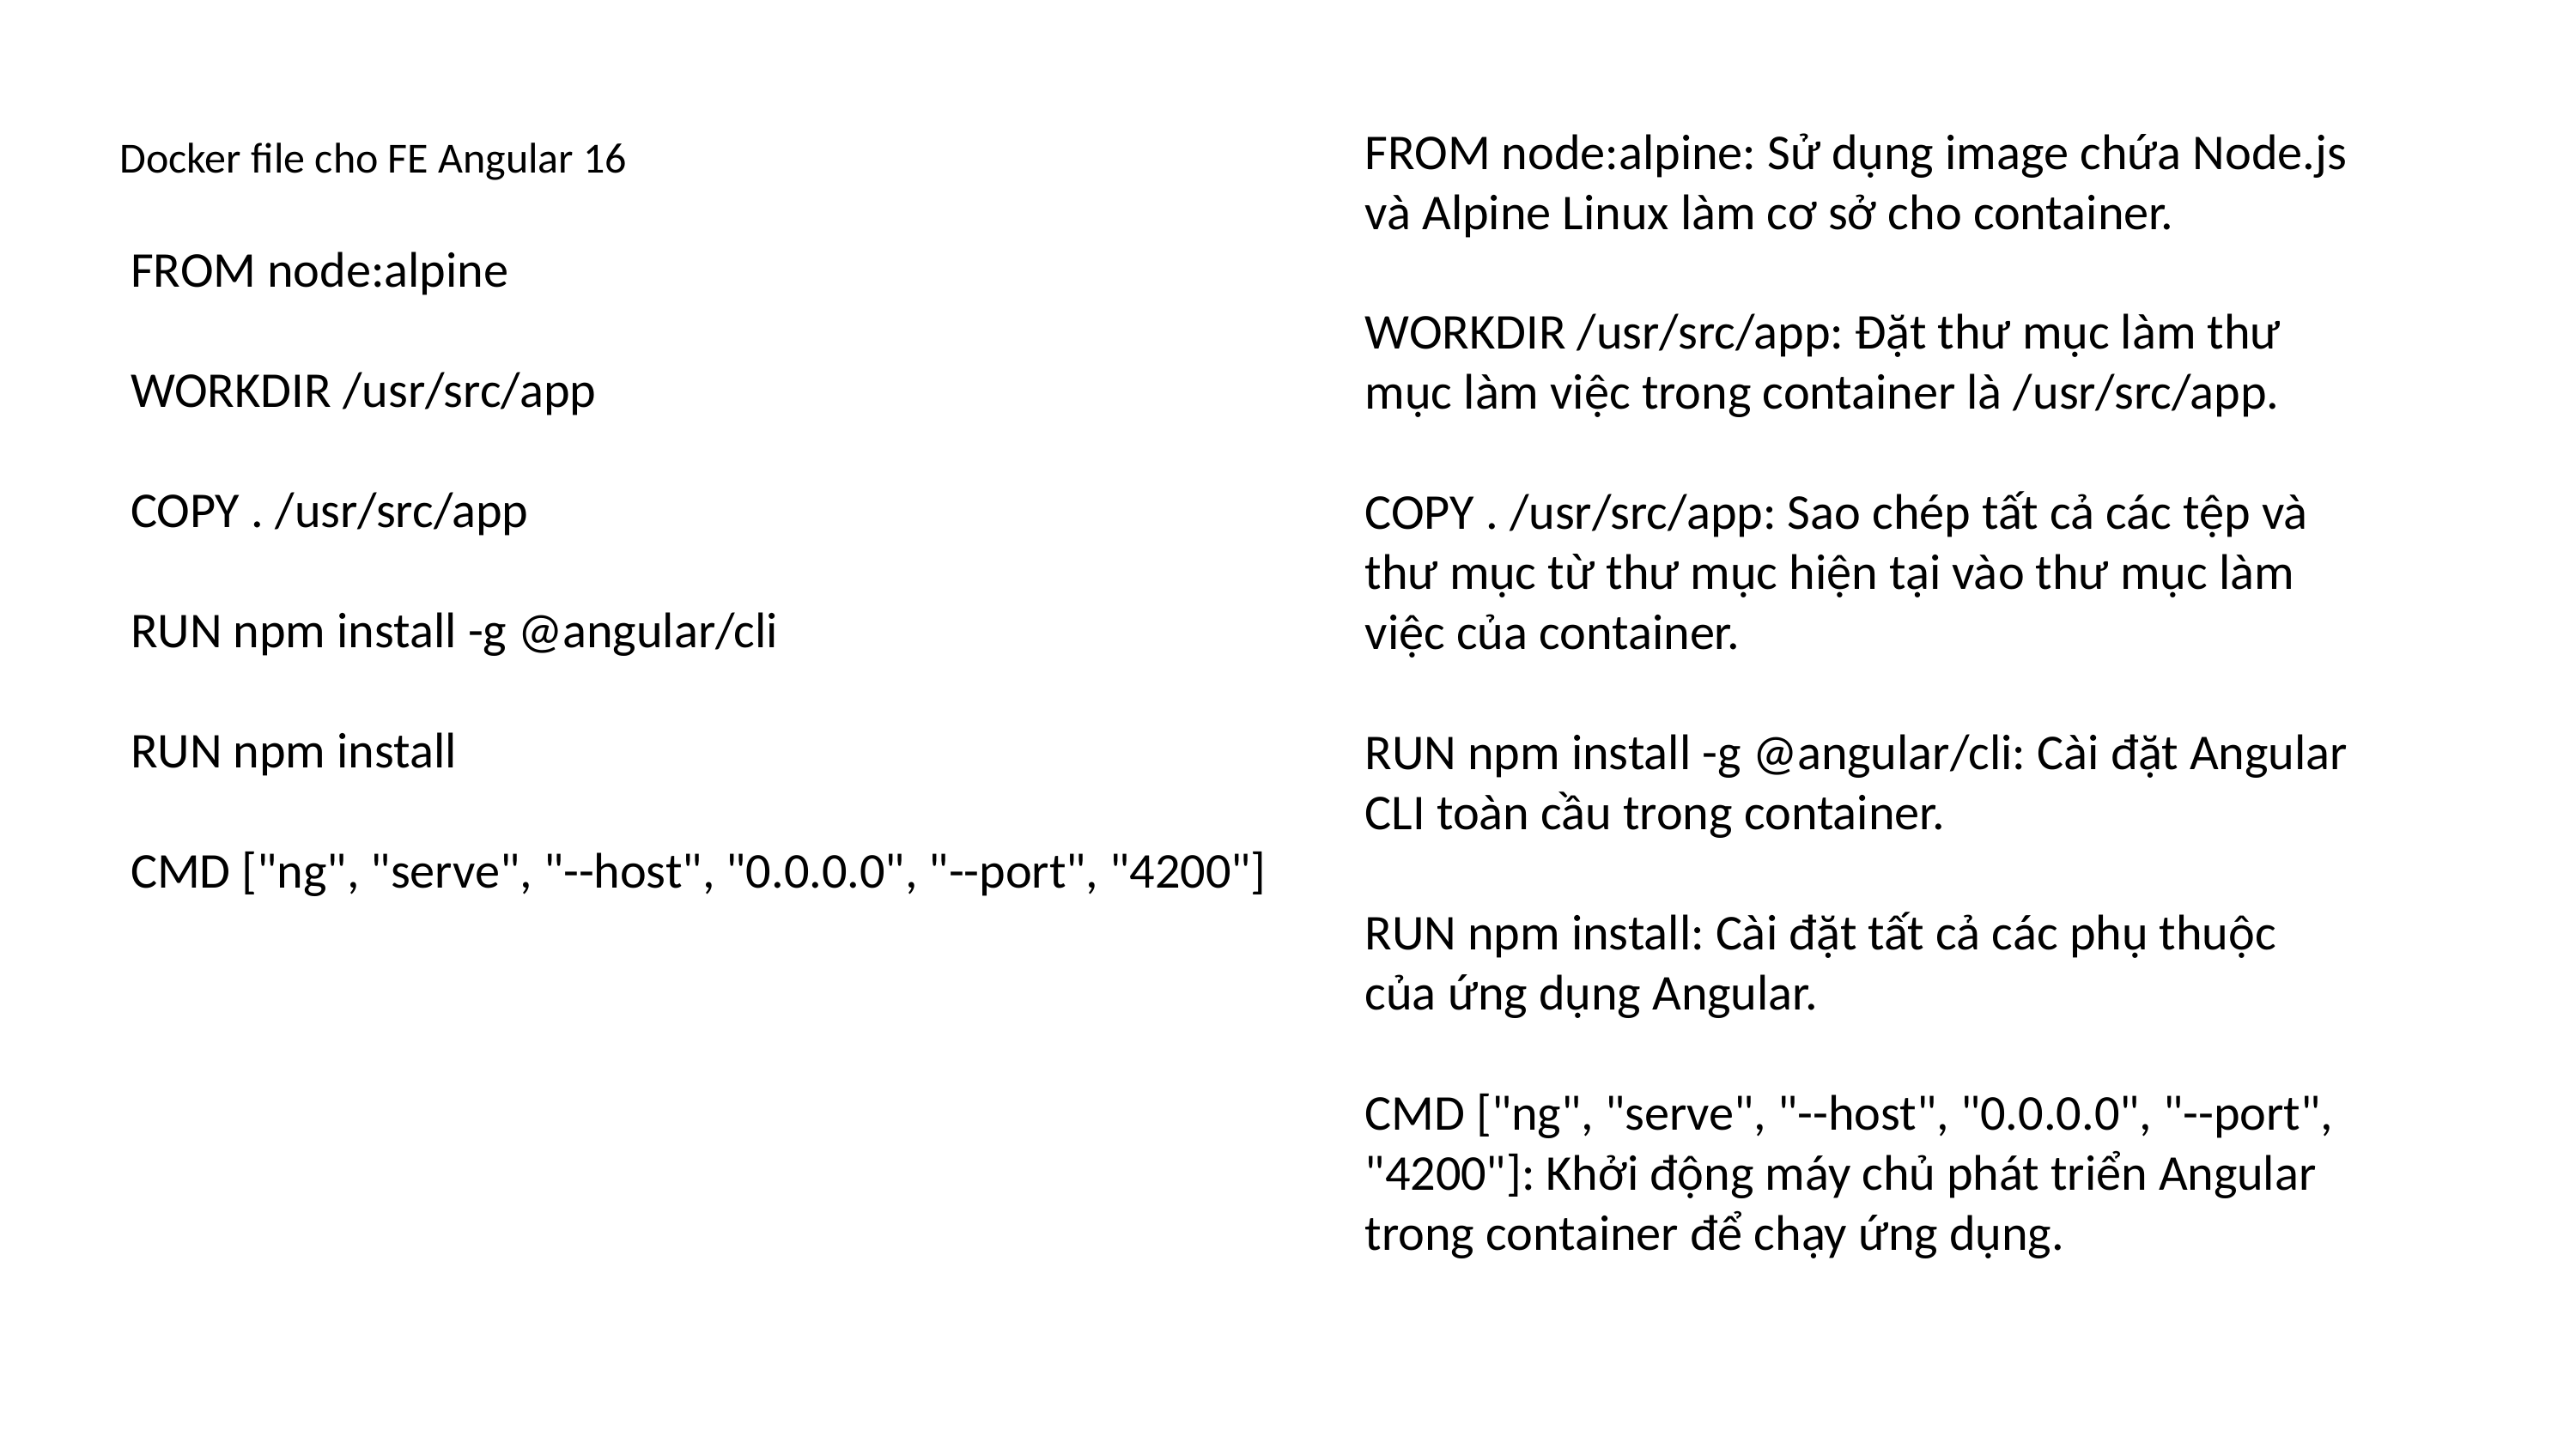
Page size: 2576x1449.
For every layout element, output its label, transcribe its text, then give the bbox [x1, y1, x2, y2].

text_box Docker file cho FE Angular 16 [107, 123, 966, 188]
text_box FROM node:alpine: Sử dụng image chứa Node.js và Alpine Linux làm cơ sở cho container. WORKDIR /usr/src/app: Đặt thư mục làm thư mục làm việc trong container là /usr/src/app. COPY . /usr/src/app: Sao chép tất cả các tệp và thư mục từ thư mục hiện tại vào thư mục làm việc của container. RUN npm install -g @angular/cli: Cài đặt Angular CLI toàn cầu trong container. RUN npm install: Cài đặt tất cả các phụ thuộc của ứng dụng Angular. CMD ["ng", "serve", "--host", "0.0.0.0", "--port", "4200"]: Khởi động máy chủ phát triển Angular trong container để chạy ứng dụng. [1352, 112, 2369, 1154]
text_box FROM node:alpine WORKDIR /usr/src/app COPY . /usr/src/app RUN npm install -g @angular/cli RUN npm install CMD ["ng", "serve", "--host", "0.0.0.0", "--port", "4200"] [118, 230, 1284, 1298]
